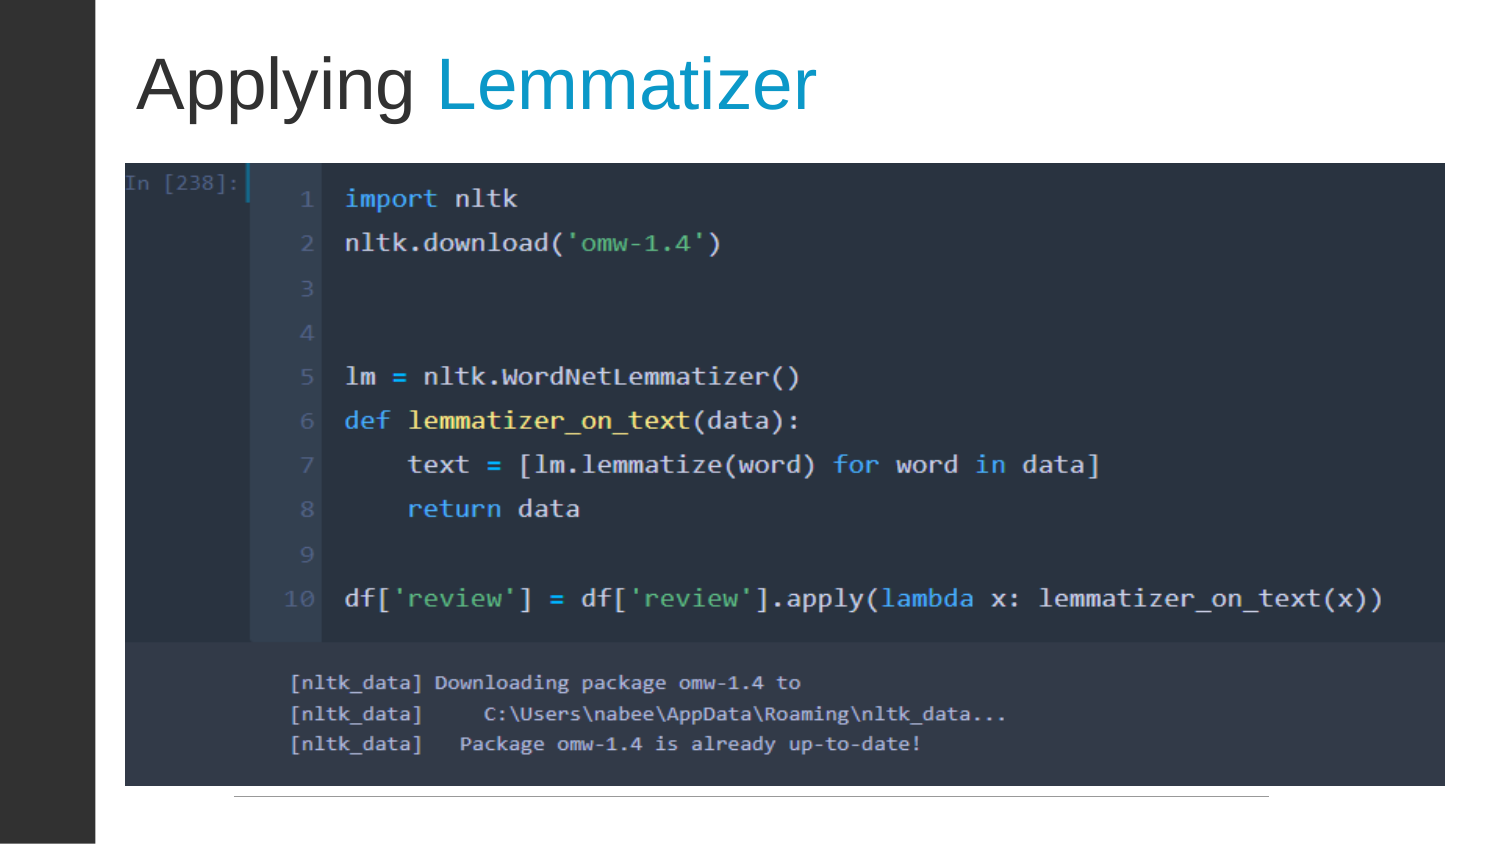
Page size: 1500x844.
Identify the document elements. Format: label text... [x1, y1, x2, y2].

title Applying Lemmatizer [0, 21, 1088, 107]
picture [125, 163, 1445, 786]
